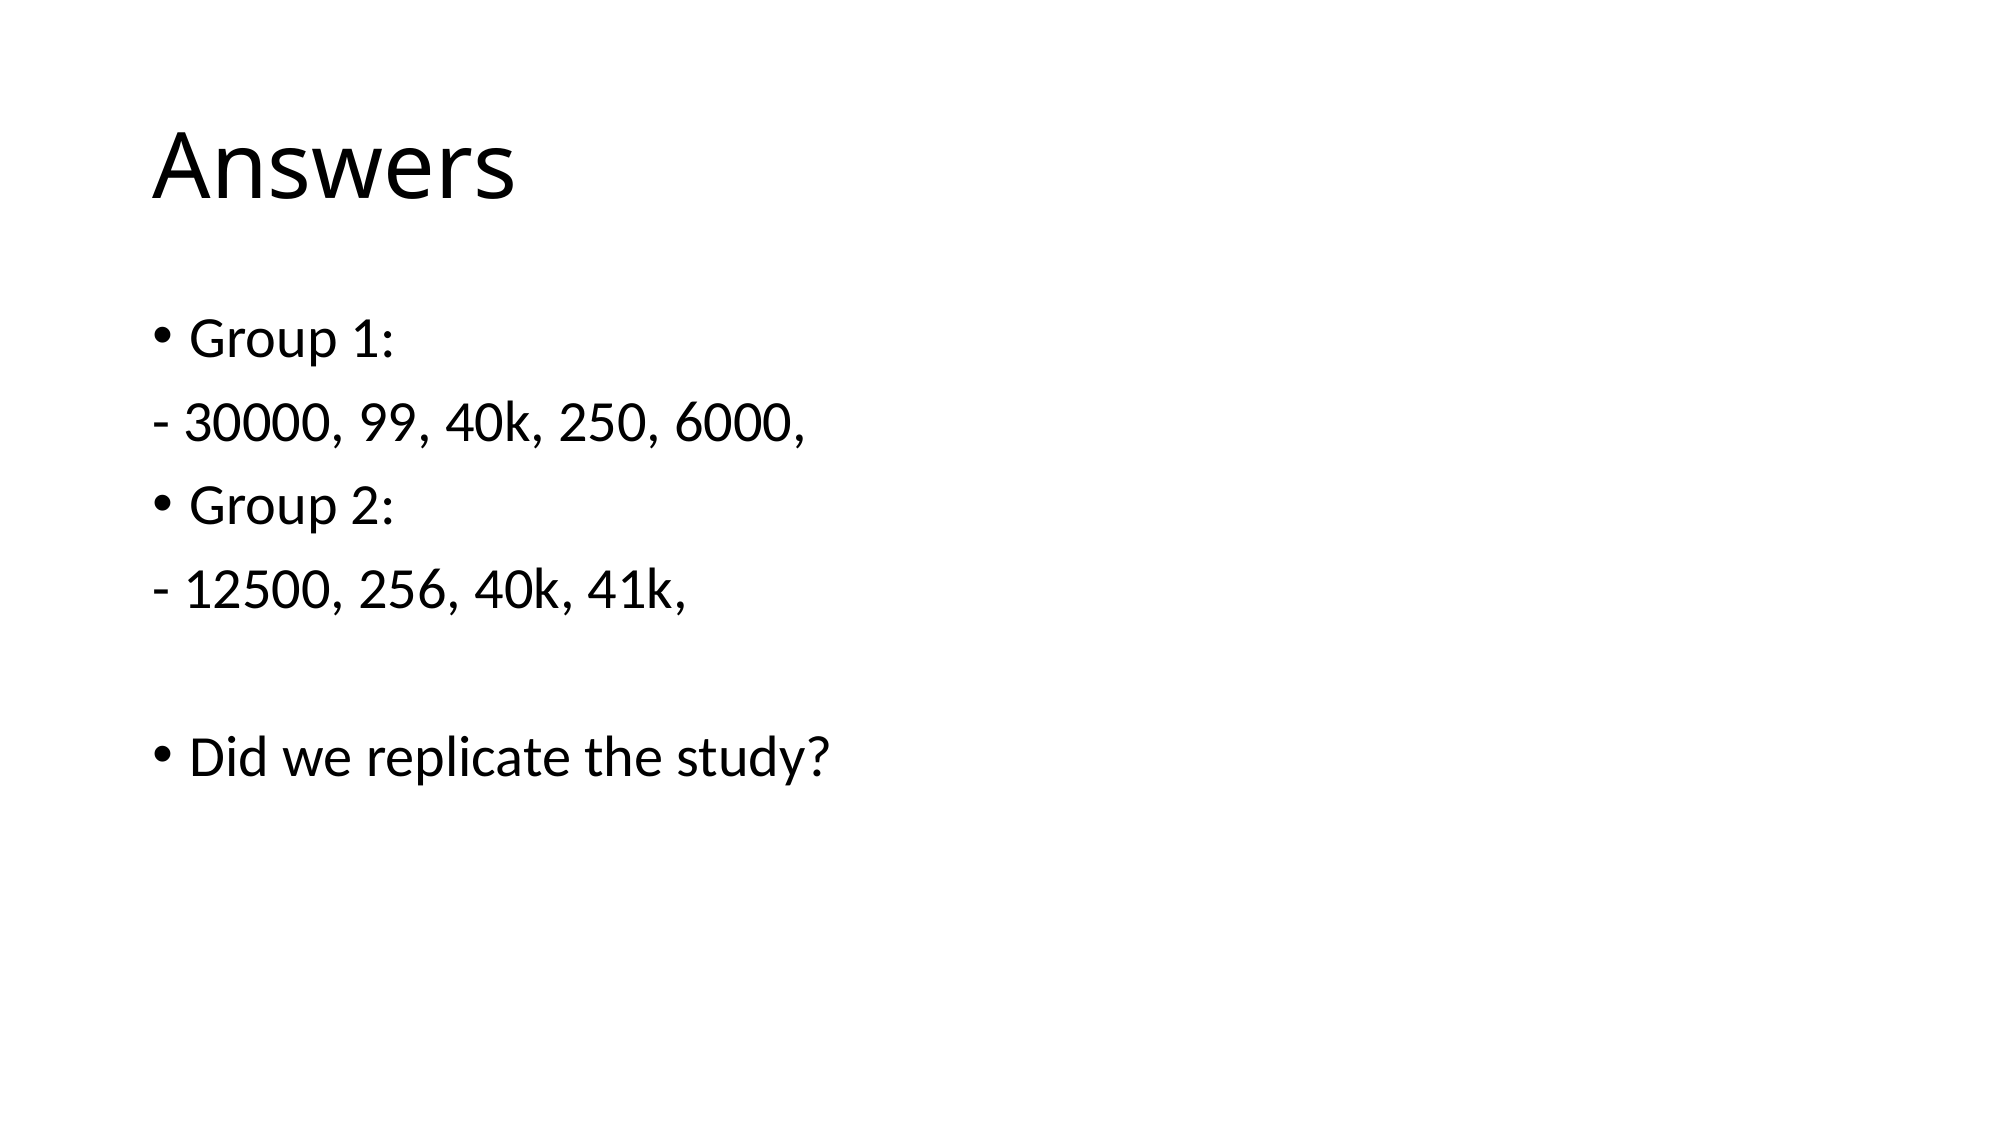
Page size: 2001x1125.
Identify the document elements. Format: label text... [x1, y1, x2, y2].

title Answers [137, 59, 1863, 278]
list Group 1: - 30000, 99, 40k, 250, 6000, Group 2: - 12500, 256, 40k, 41k, Did we replicate the study? [137, 299, 1863, 1014]
